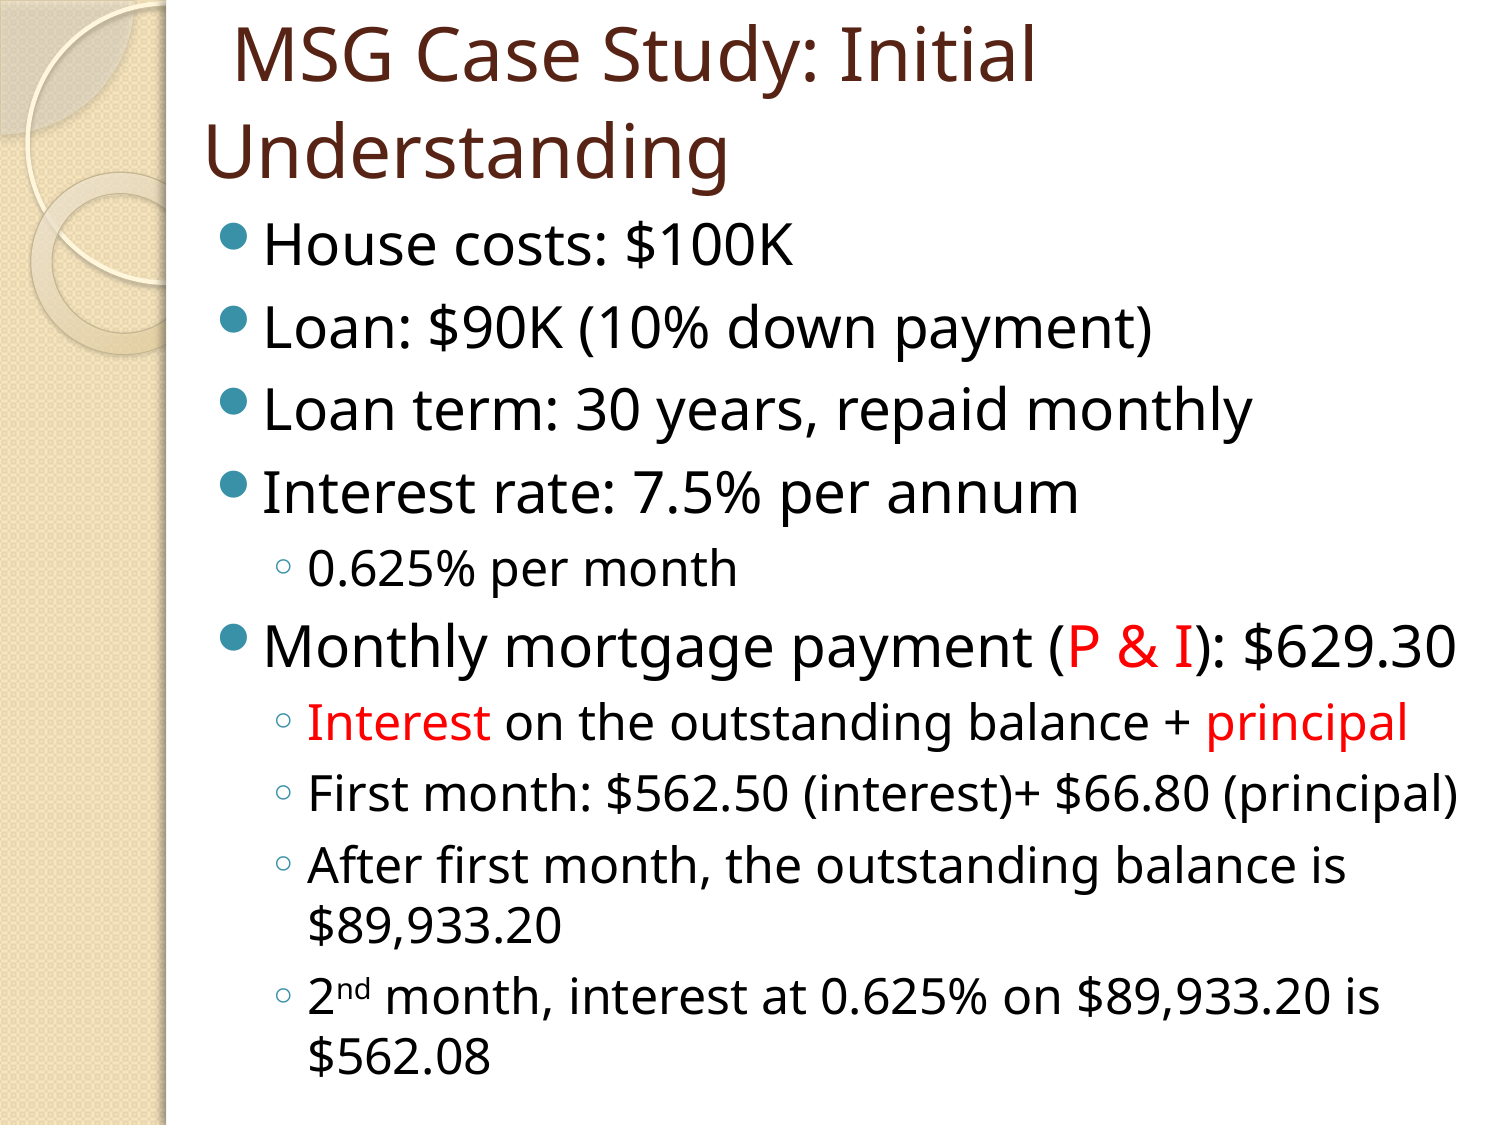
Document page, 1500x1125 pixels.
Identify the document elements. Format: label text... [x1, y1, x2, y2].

title MSG Case Study: Initial Understanding [187, 0, 1500, 163]
list House costs: $100K Loan: $90K (10% down payment) Loan term: 30 years, repaid monthly Interest rate: 7.5% per annum 0.625% per month Monthly mortgage payment (P & I): $629.30 Interest on the outstanding balance + principal First month: $562.50 (interest)+ $66.80 (principal) After first month, the outstanding balance is $89,933.20 2nd month, interest at 0.625% on $89,933.20 is $562.08 [187, 200, 1475, 1025]
